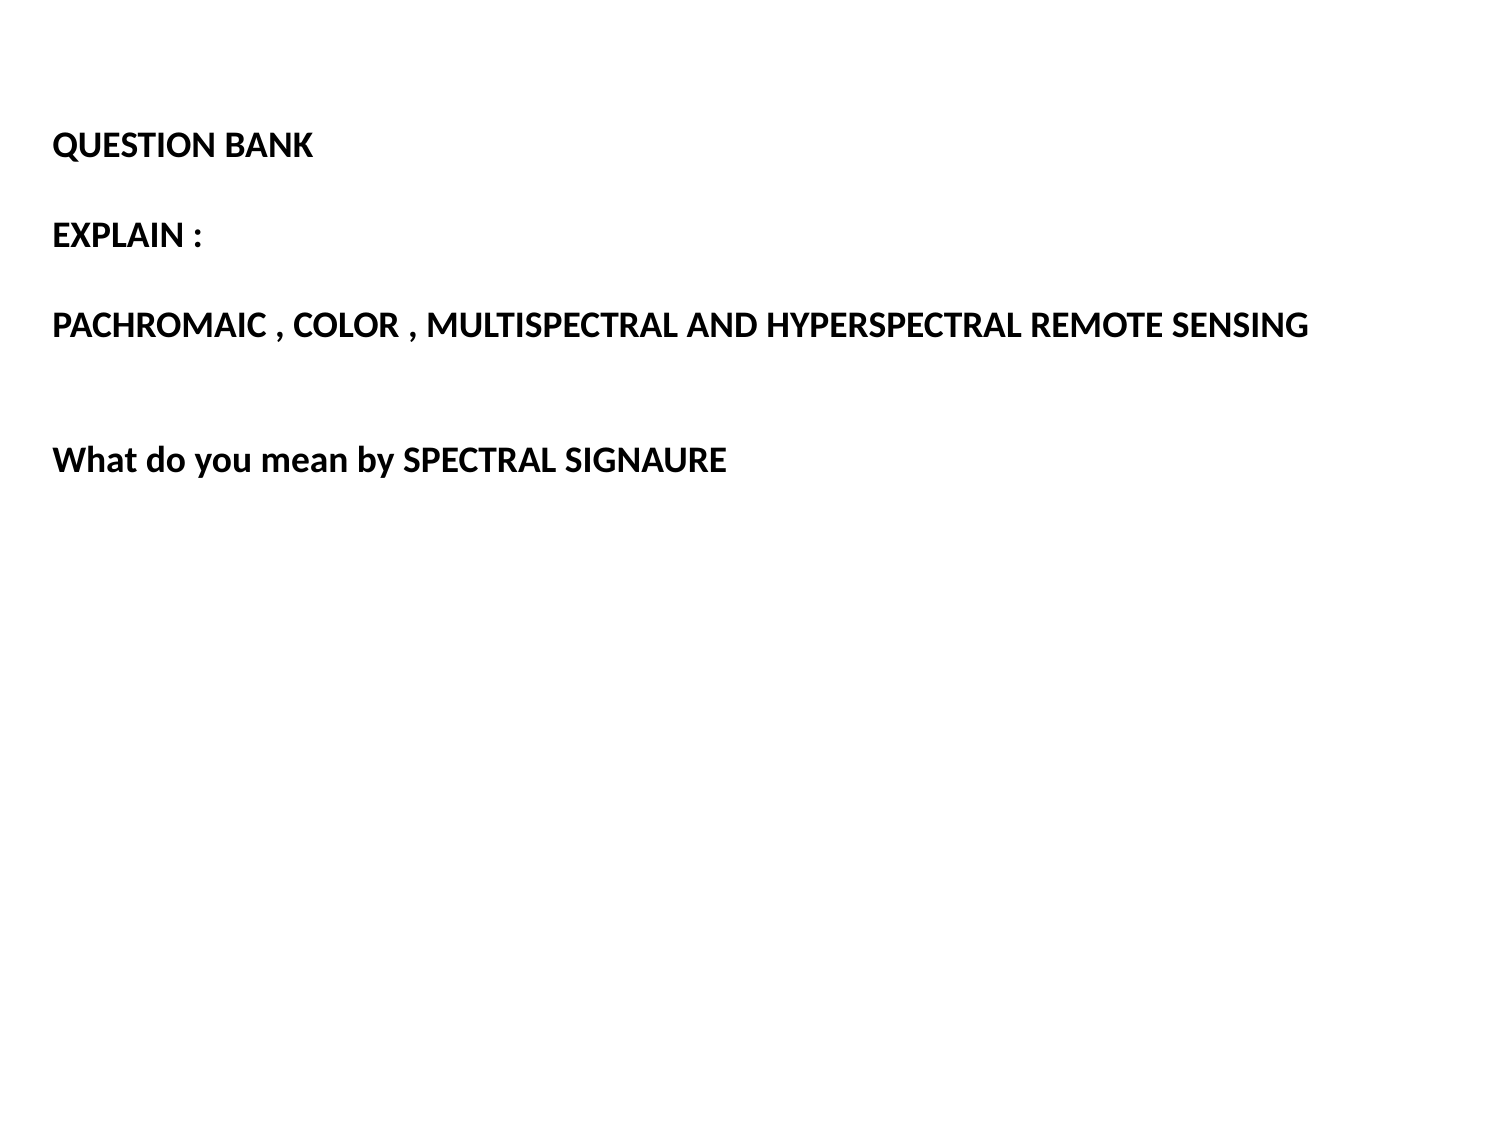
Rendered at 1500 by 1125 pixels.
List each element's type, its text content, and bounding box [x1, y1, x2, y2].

text_box QUESTION BANK EXPLAIN : PACHROMAIC , COLOR , MULTISPECTRAL AND HYPERSPECTRAL REMOTE SENSING What do you mean by SPECTRAL SIGNAURE [37, 112, 1475, 668]
